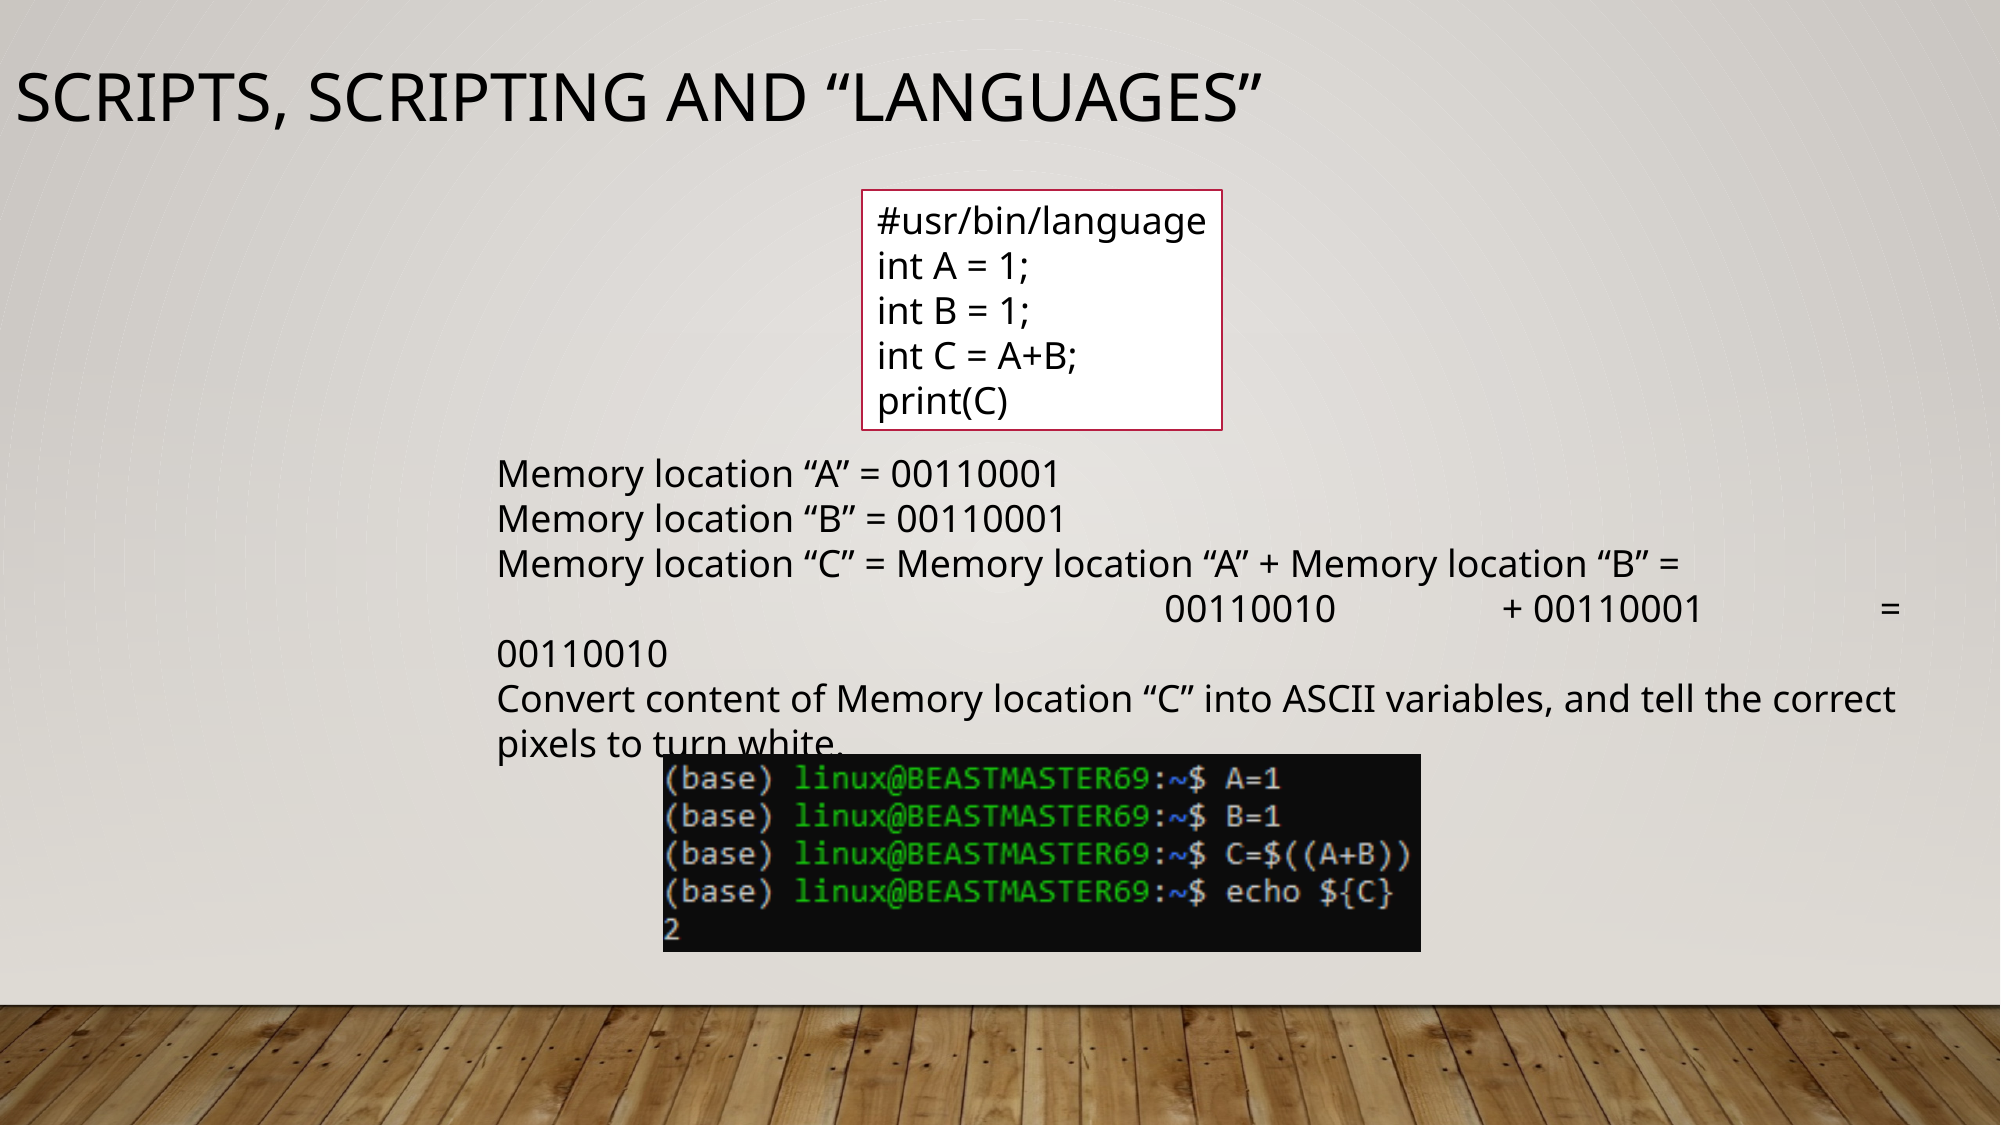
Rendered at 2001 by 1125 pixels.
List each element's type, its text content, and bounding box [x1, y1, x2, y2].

text_box Scripts, scripting and “languages” [0, 56, 1576, 229]
picture [663, 754, 1421, 952]
picture [0, 1005, 2000, 1125]
text_box Memory location “A” = 00110001 Memory location “B” = 00110001 Memory location “C” = Memory location “A” + Memory location “B” = 00110010 + 00110001 = 00110010 Convert content of Memory location “C” into ASCII variables, and tell the correct pixels to turn white. [481, 442, 1945, 773]
text_box #usr/bin/language int A = 1; int B = 1; int C = A+B; print(C) [861, 189, 1223, 431]
